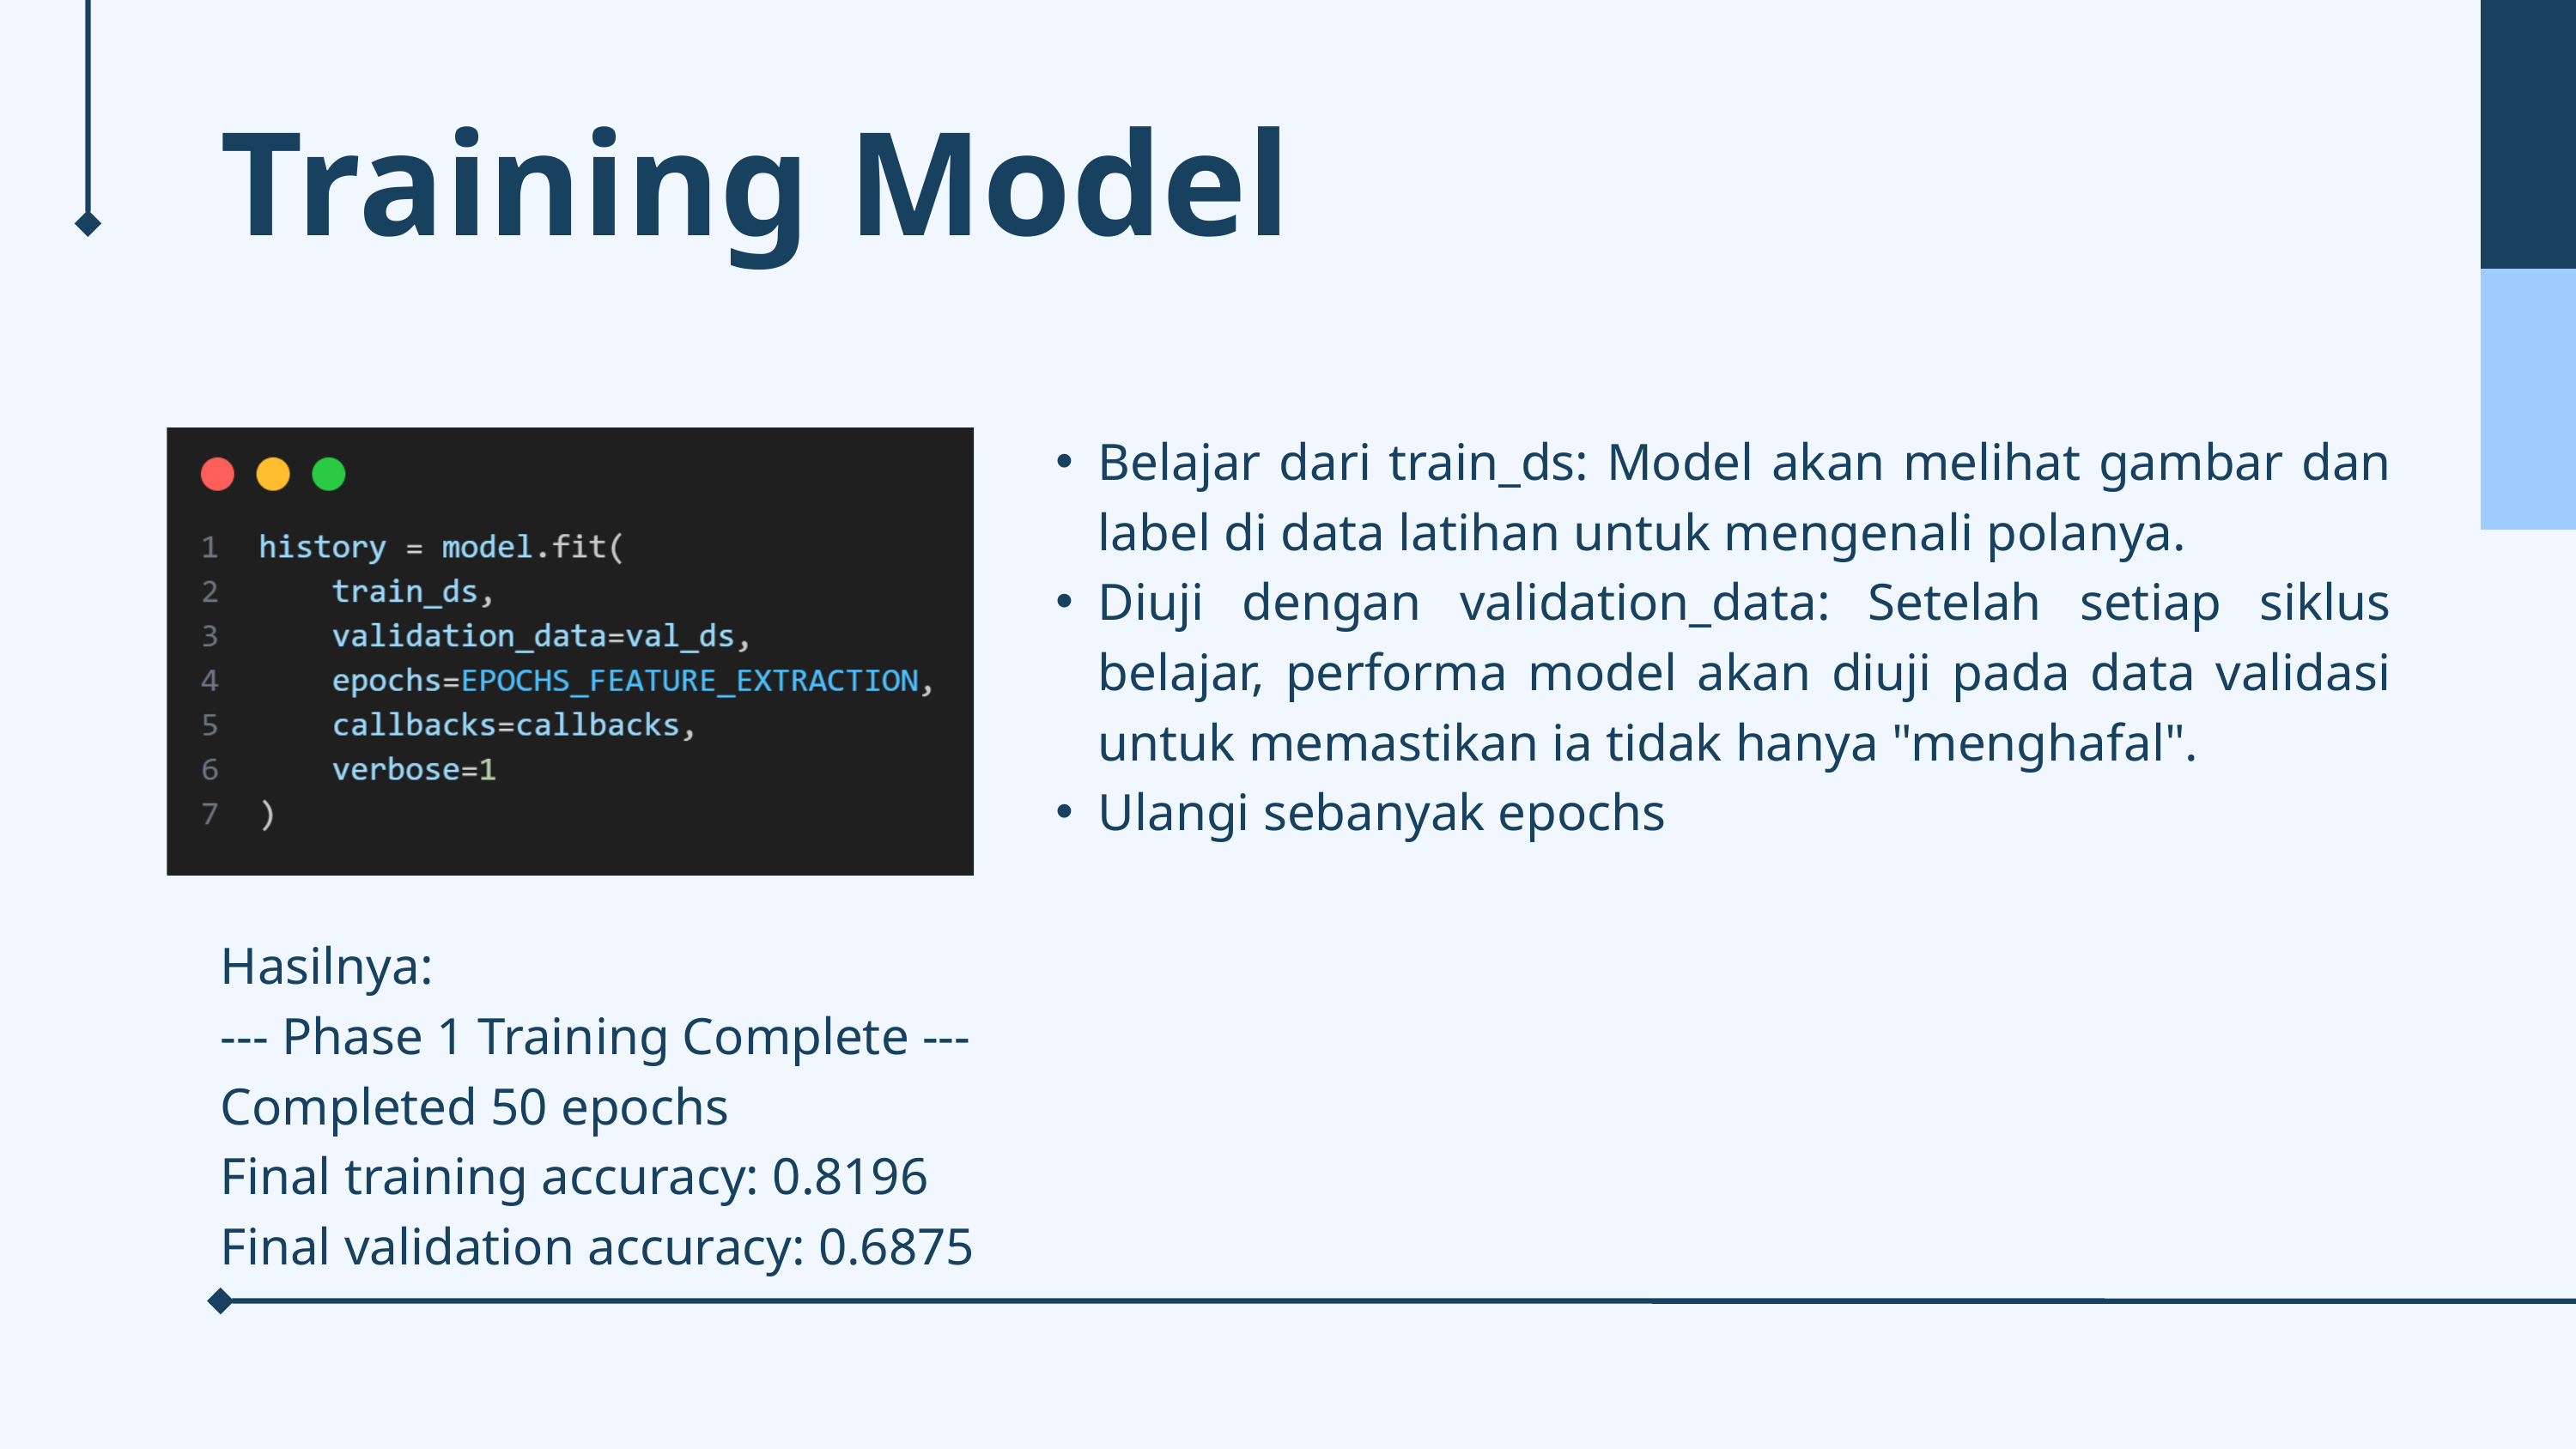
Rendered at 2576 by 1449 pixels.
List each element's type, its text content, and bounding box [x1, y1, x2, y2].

text_box [79, 0, 97, 233]
text_box Belajar dari train_ds: Model akan melihat gambar dan label di data latihan untuk mengenali polanya. Diuji dengan validation_data: Setelah setiap siklus belajar, performa model akan diuji pada data validasi untuk memastikan ia tidak hanya "menghafal". Ulangi sebanyak epochs [1012, 420, 2391, 911]
text_box Training Model [220, 119, 2128, 265]
text_box [167, 427, 975, 876]
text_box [2480, 275, 2576, 530]
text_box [2480, 0, 2576, 270]
text_box [211, 1292, 2576, 1310]
text_box Hasilnya: --- Phase 1 Training Complete --- Completed 50 epochs Final training accuracy: 0.8196 Final validation accuracy: 0.6875 [220, 924, 1599, 1275]
